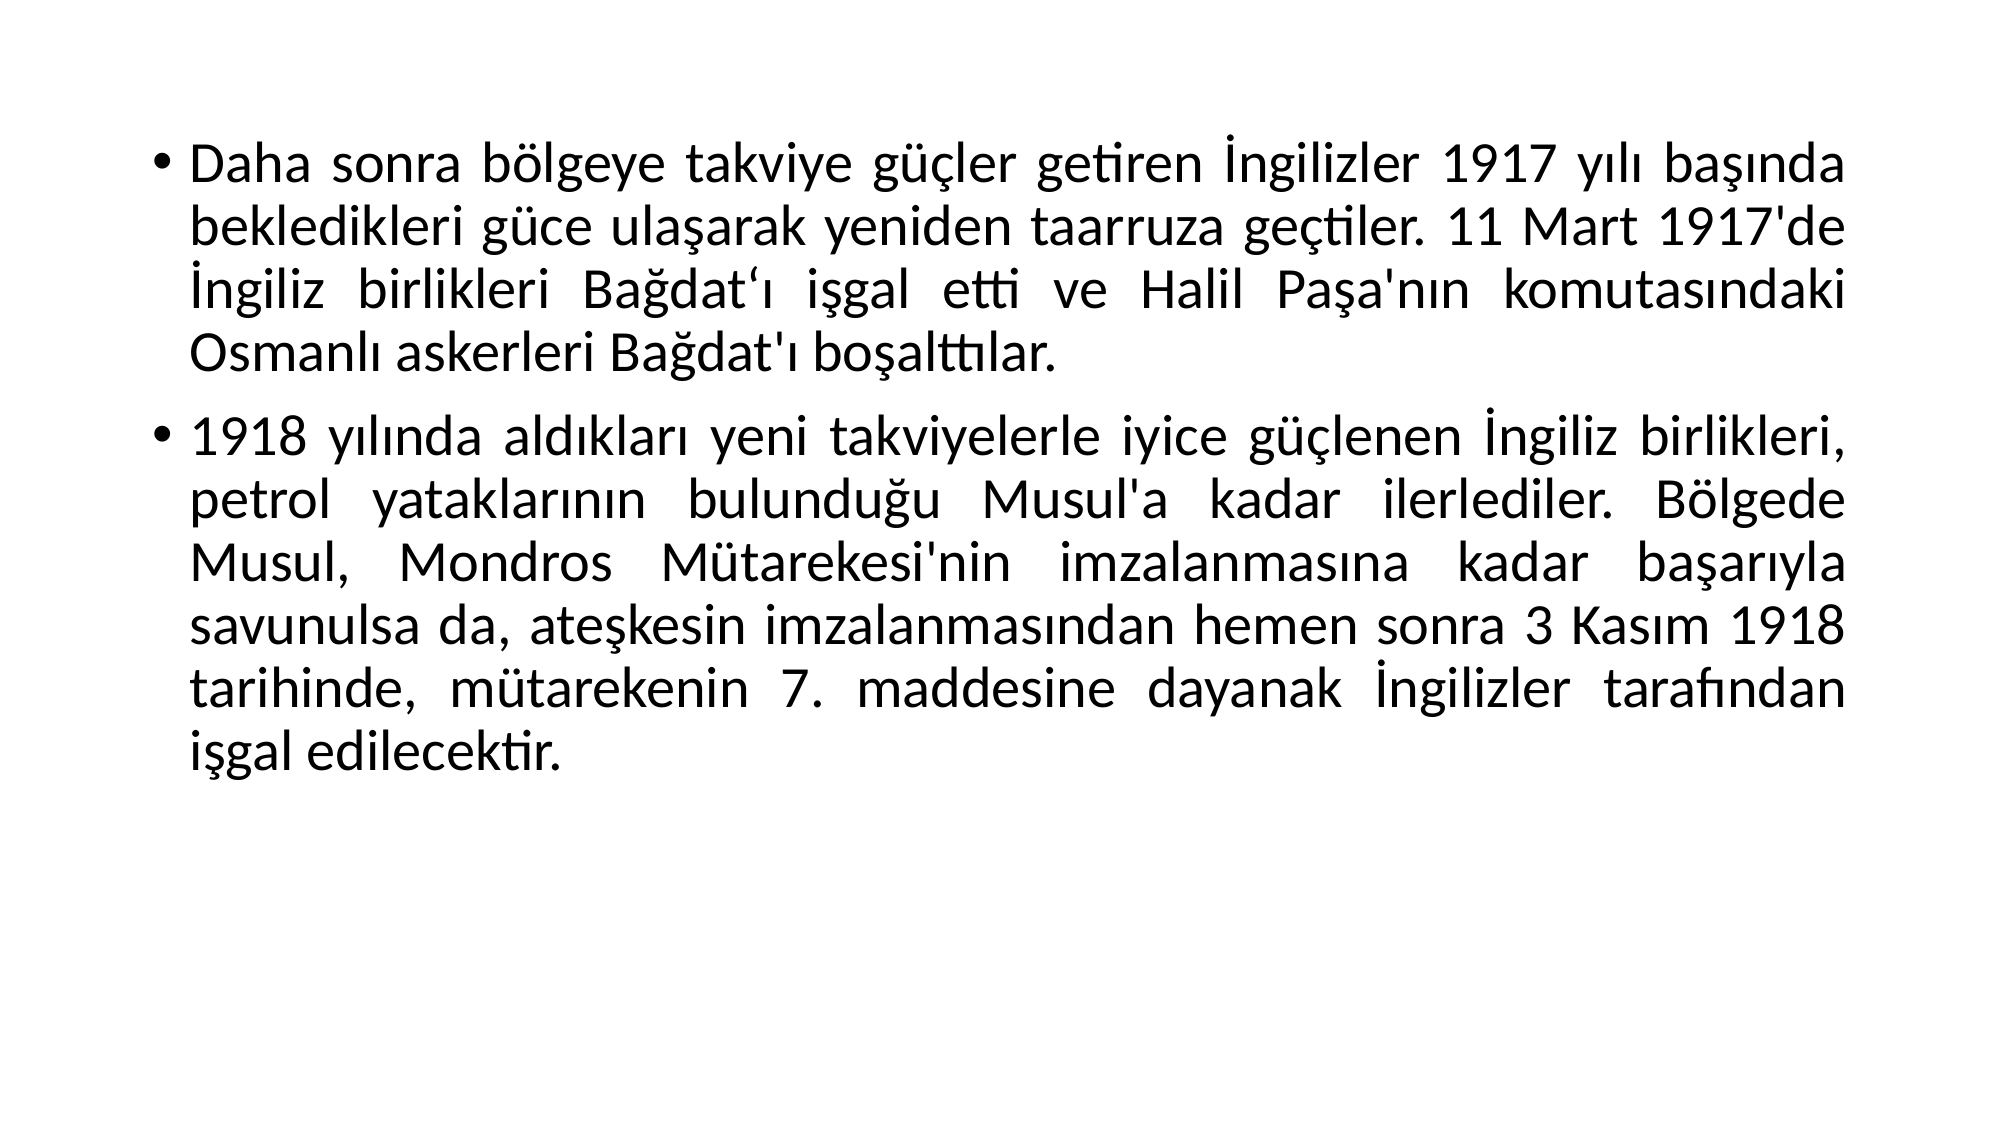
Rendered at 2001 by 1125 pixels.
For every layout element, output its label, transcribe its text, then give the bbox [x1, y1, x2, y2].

list Daha sonra bölgeye takviye güçler getiren İngilizler 1917 yılı başında bekledikleri güce ulaşarak yeniden taarruza geçtiler. 11 Mart 1917'de İngiliz birlikleri Bağdat‘ı işgal etti ve Halil Paşa'nın komutasındaki Osmanlı askerleri Bağdat'ı boşalttılar. 1918 yılında aldıkları yeni takviyelerle iyice güçlenen İngiliz birlikleri, petrol yataklarının bulunduğu Musul'a kadar ilerlediler. Bölgede Musul, Mondros Mütarekesi'nin imzalanmasına kadar başarıyla savunulsa da, ateşkesin imzalanmasından hemen sonra 3 Kasım 1918 tarihinde, mütarekenin 7. maddesine dayanak İngilizler tarafından işgal edilecektir. [137, 125, 1863, 1014]
